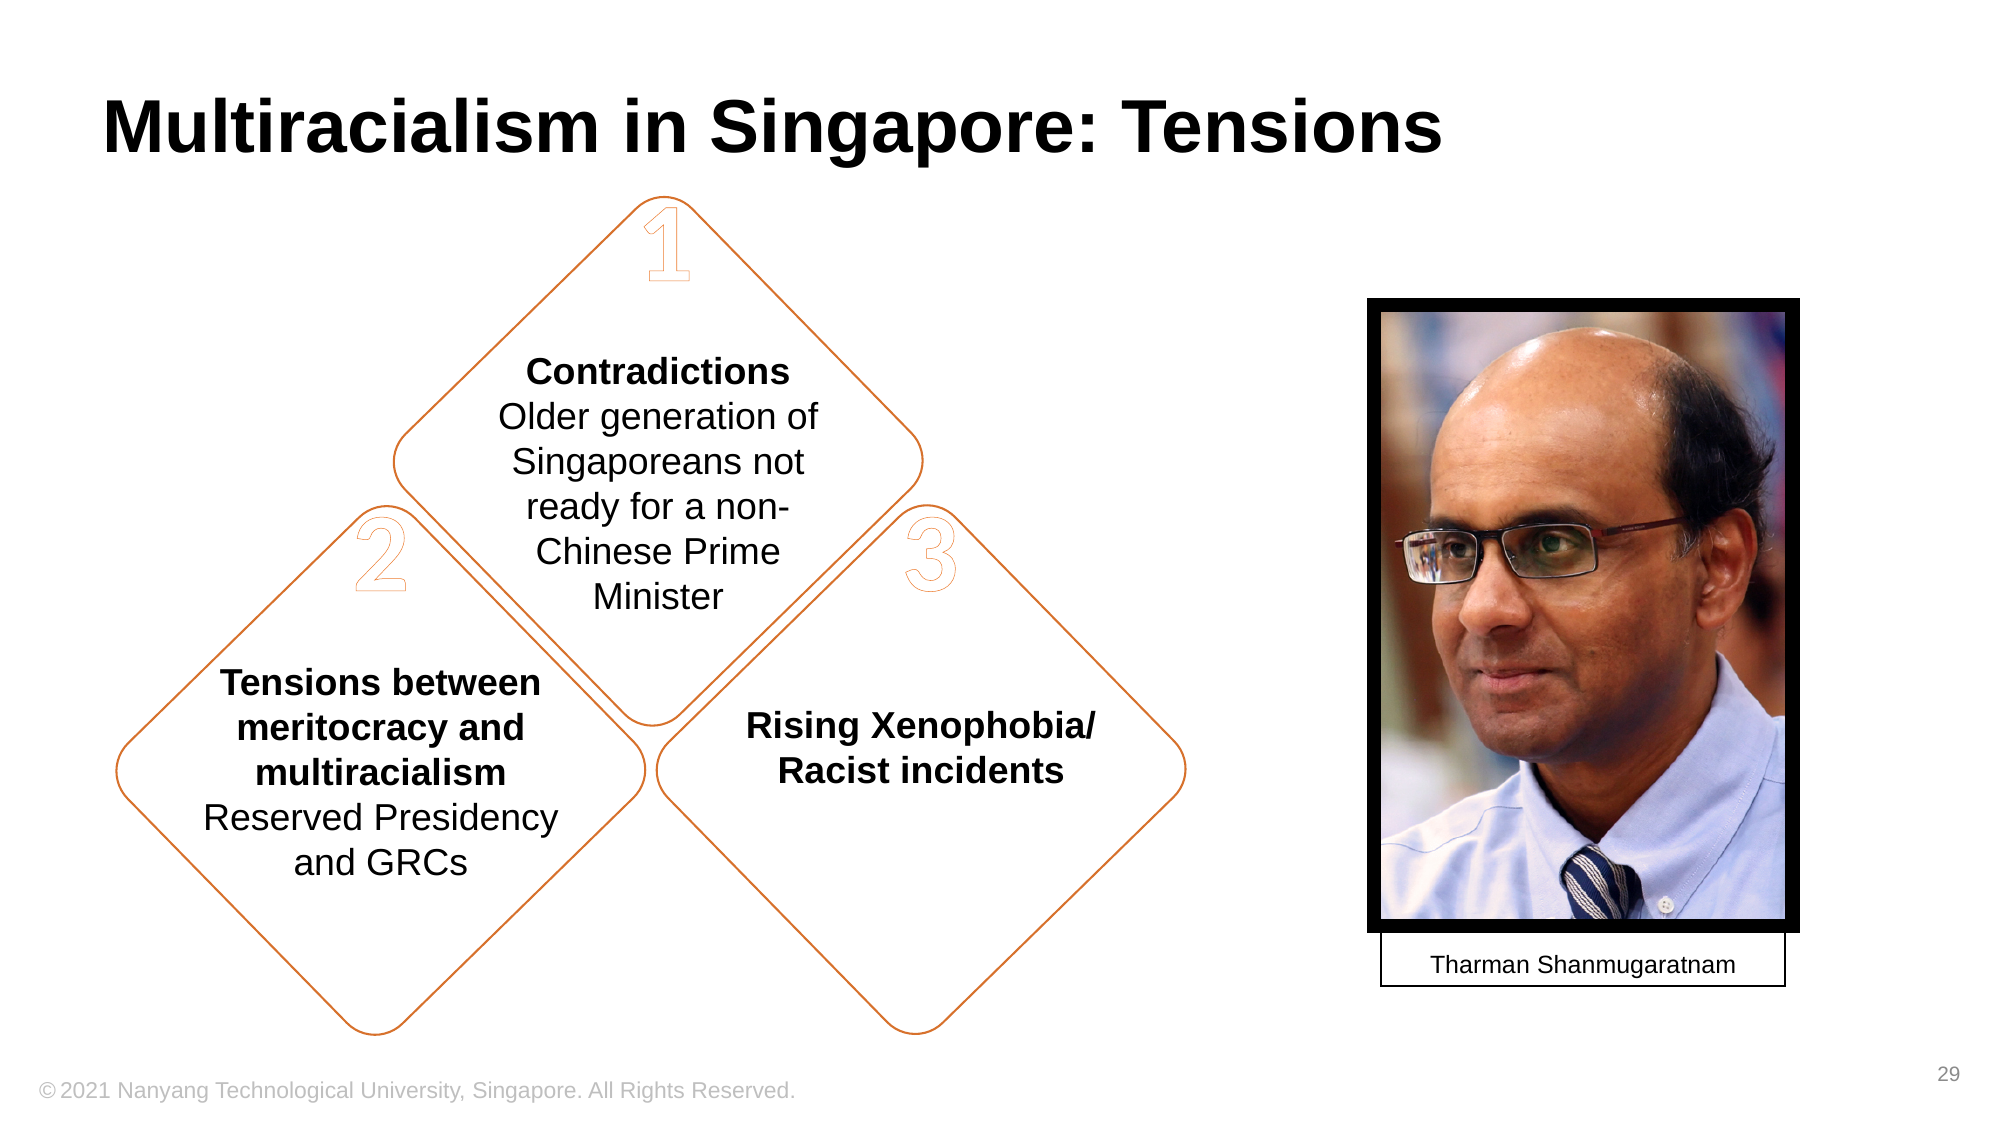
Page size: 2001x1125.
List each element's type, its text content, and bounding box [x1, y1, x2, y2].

text_box [115, 717, 153, 827]
text_box [215, 890, 541, 1036]
text_box [392, 385, 454, 542]
text_box [863, 382, 924, 537]
text_box [609, 715, 647, 824]
text_box Tharman Shanmugaratnam [1380, 928, 1786, 987]
text_box Tensions between meritocracy and multiracialism Reserved Presidency and GRCs [153, 650, 609, 890]
text_box Contradictions Older generation of Singaporeans not ready for a non-Chinese Prime Minister [454, 340, 863, 625]
text_box Rising Xenophobia/ Racist incidents [676, 693, 1167, 799]
text_box 1 [621, 160, 709, 311]
text_box [536, 625, 773, 727]
text_box [655, 732, 1187, 1036]
title Multiracialism in Singapore: Tensions [86, 59, 1812, 198]
text_box [500, 221, 822, 340]
text_box [221, 526, 546, 650]
slide_number 29 [1525, 1042, 1976, 1103]
text_box 2 [337, 470, 425, 621]
text_box [717, 528, 1129, 693]
text_box 3 [886, 470, 974, 621]
picture [1381, 312, 1786, 919]
